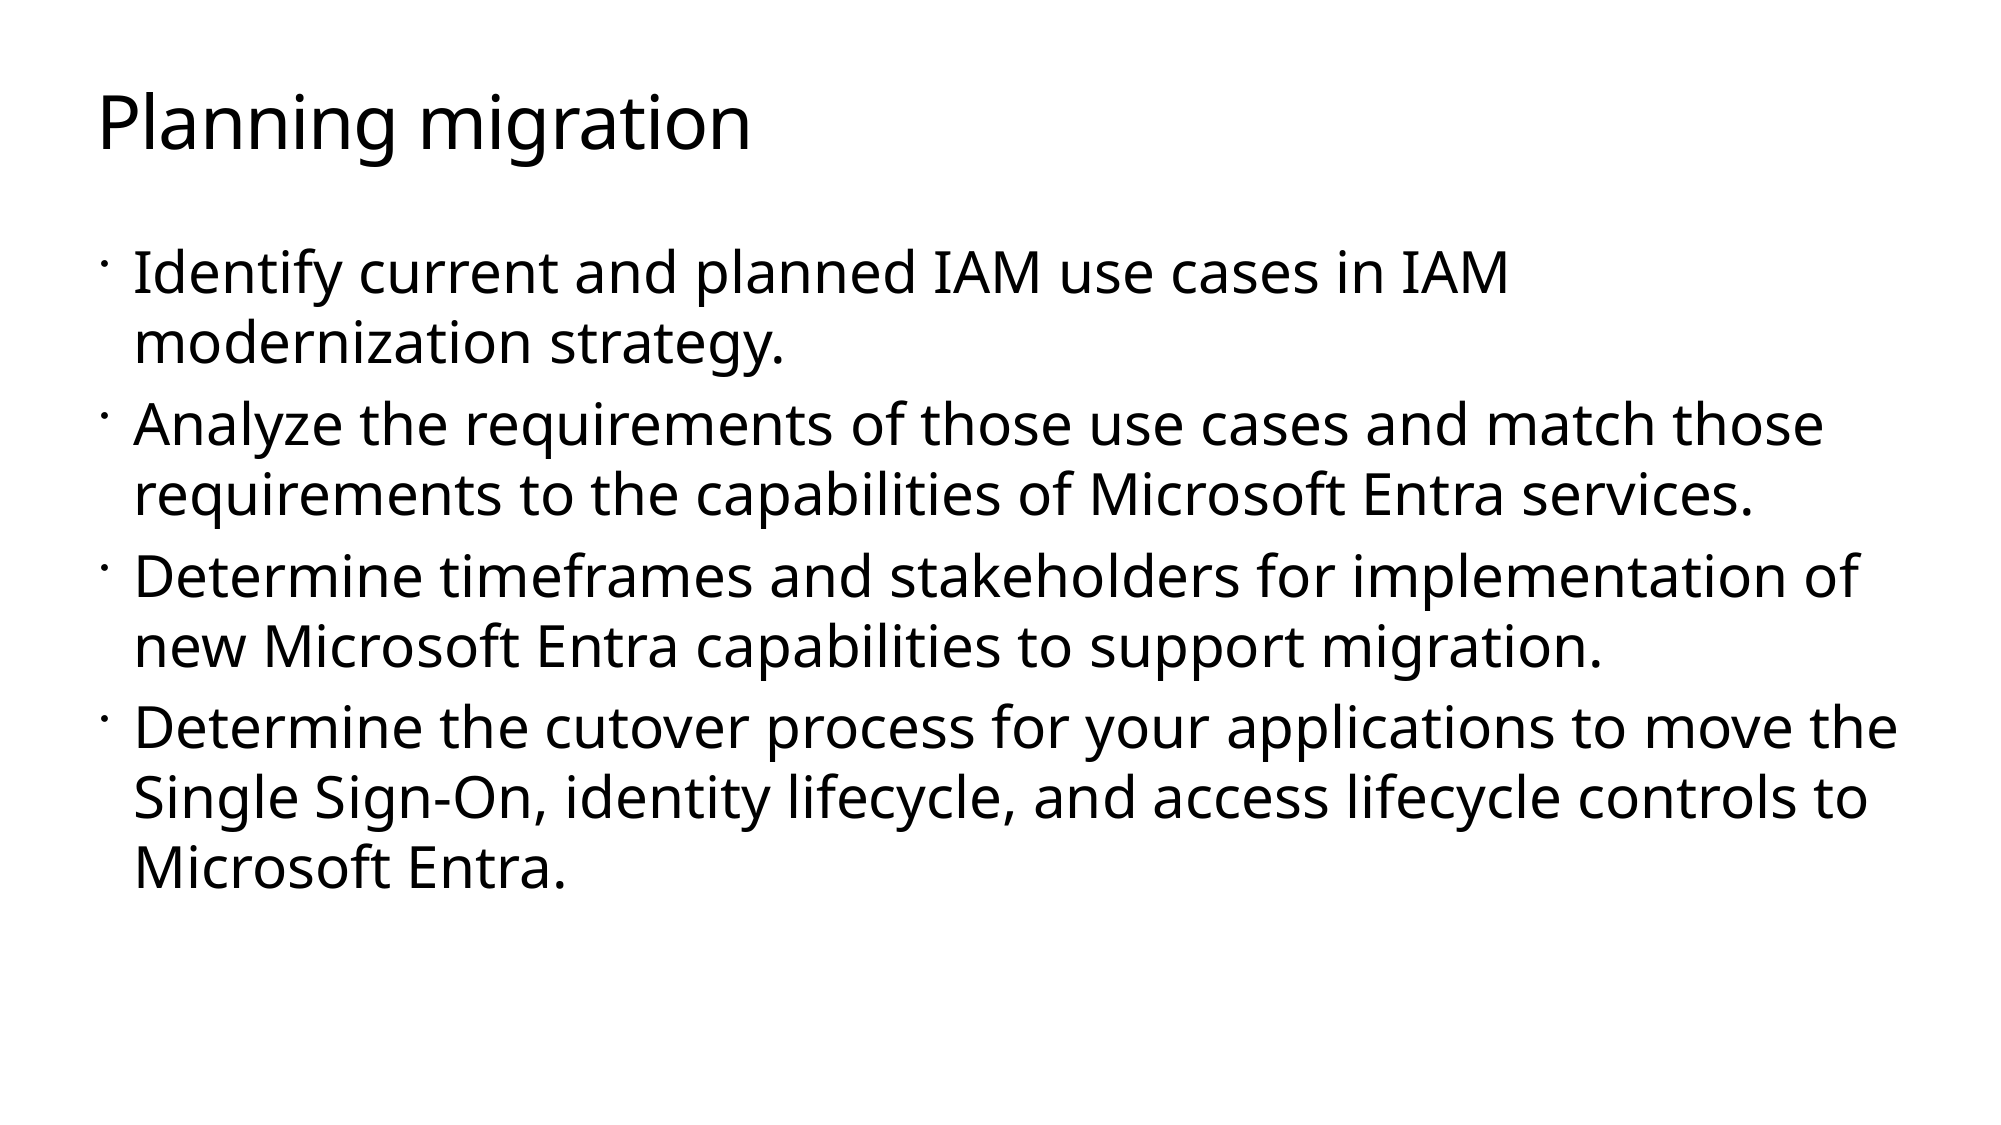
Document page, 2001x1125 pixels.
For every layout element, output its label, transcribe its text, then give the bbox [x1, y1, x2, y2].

list Identify current and planned IAM use cases in IAM modernization strategy. Analyze the requirements of those use cases and match those requirements to the capabilities of Microsoft Entra services. Determine timeframes and stakeholders for implementation of new Microsoft Entra capabilities to support migration. Determine the cutover process for your applications to move the Single Sign-On, identity lifecycle, and access lifecycle controls to Microsoft Entra. [95, 235, 1904, 914]
title Planning migration [96, 75, 1904, 166]
